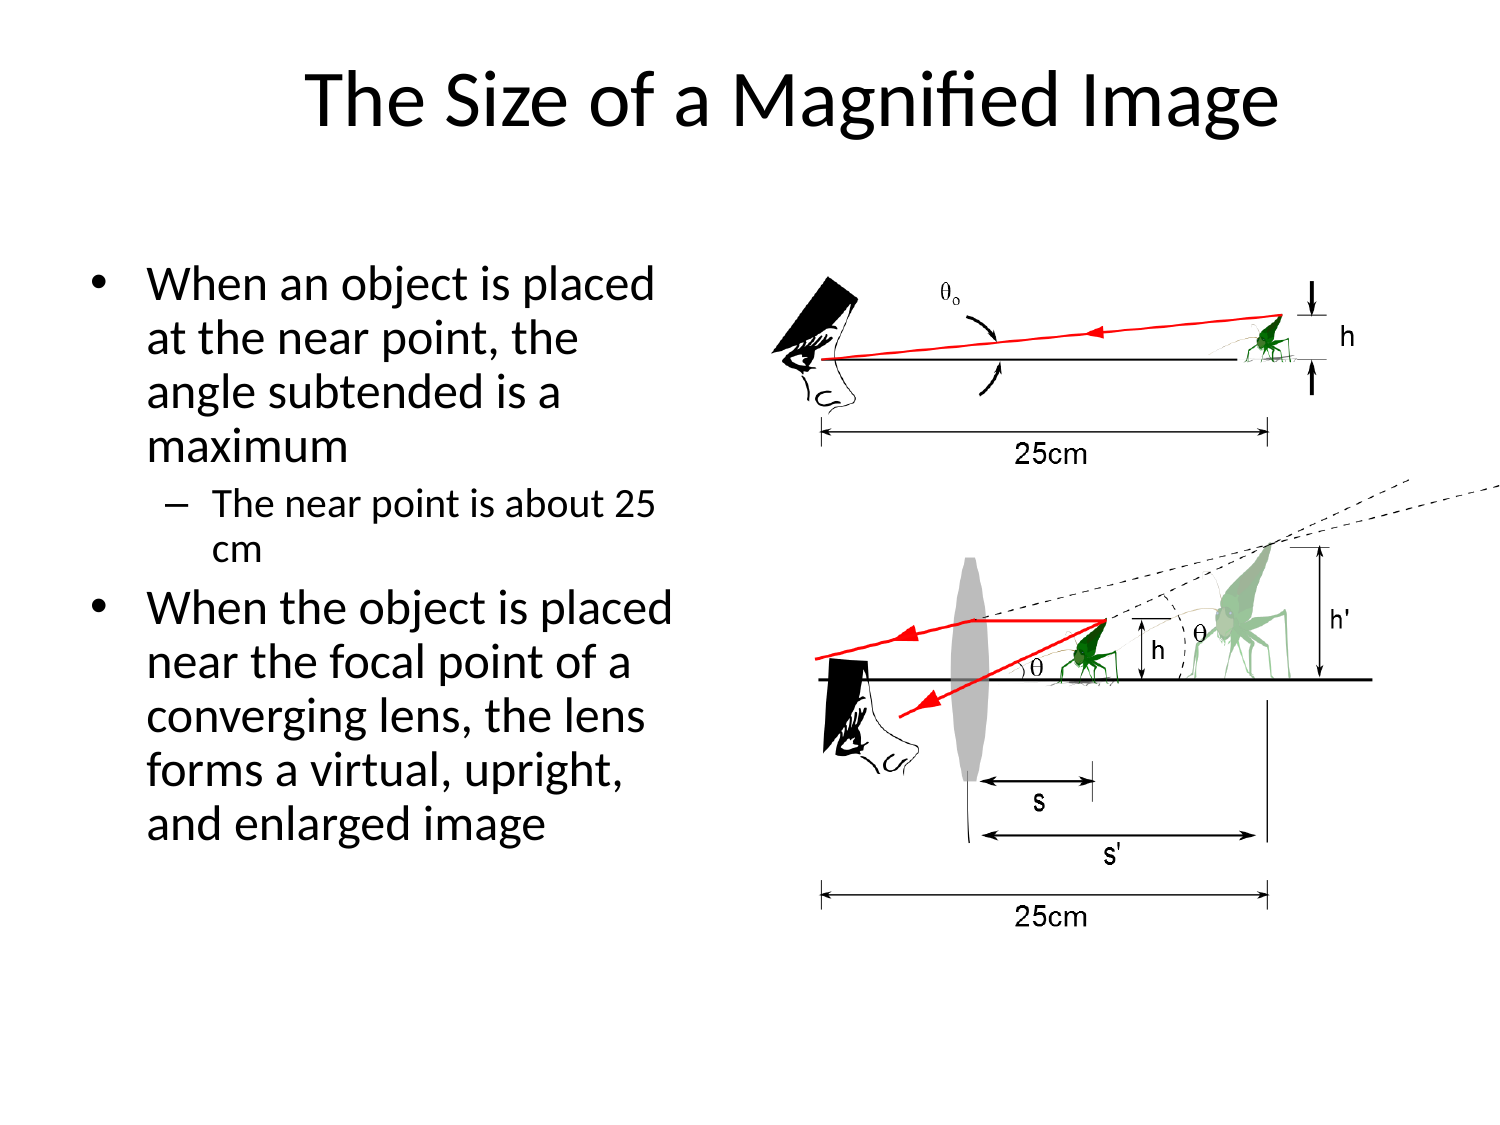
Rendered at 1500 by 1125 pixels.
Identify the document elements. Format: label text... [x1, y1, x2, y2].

picture [770, 275, 1500, 928]
list When an object is placed at the near point, the angle subtended is a maximum The near point is about 25 cm When the object is placed near the focal point of a converging lens, the lens forms a virtual, upright, and enlarged image [75, 249, 700, 925]
title The Size of a Magnified Image [262, 0, 1325, 188]
